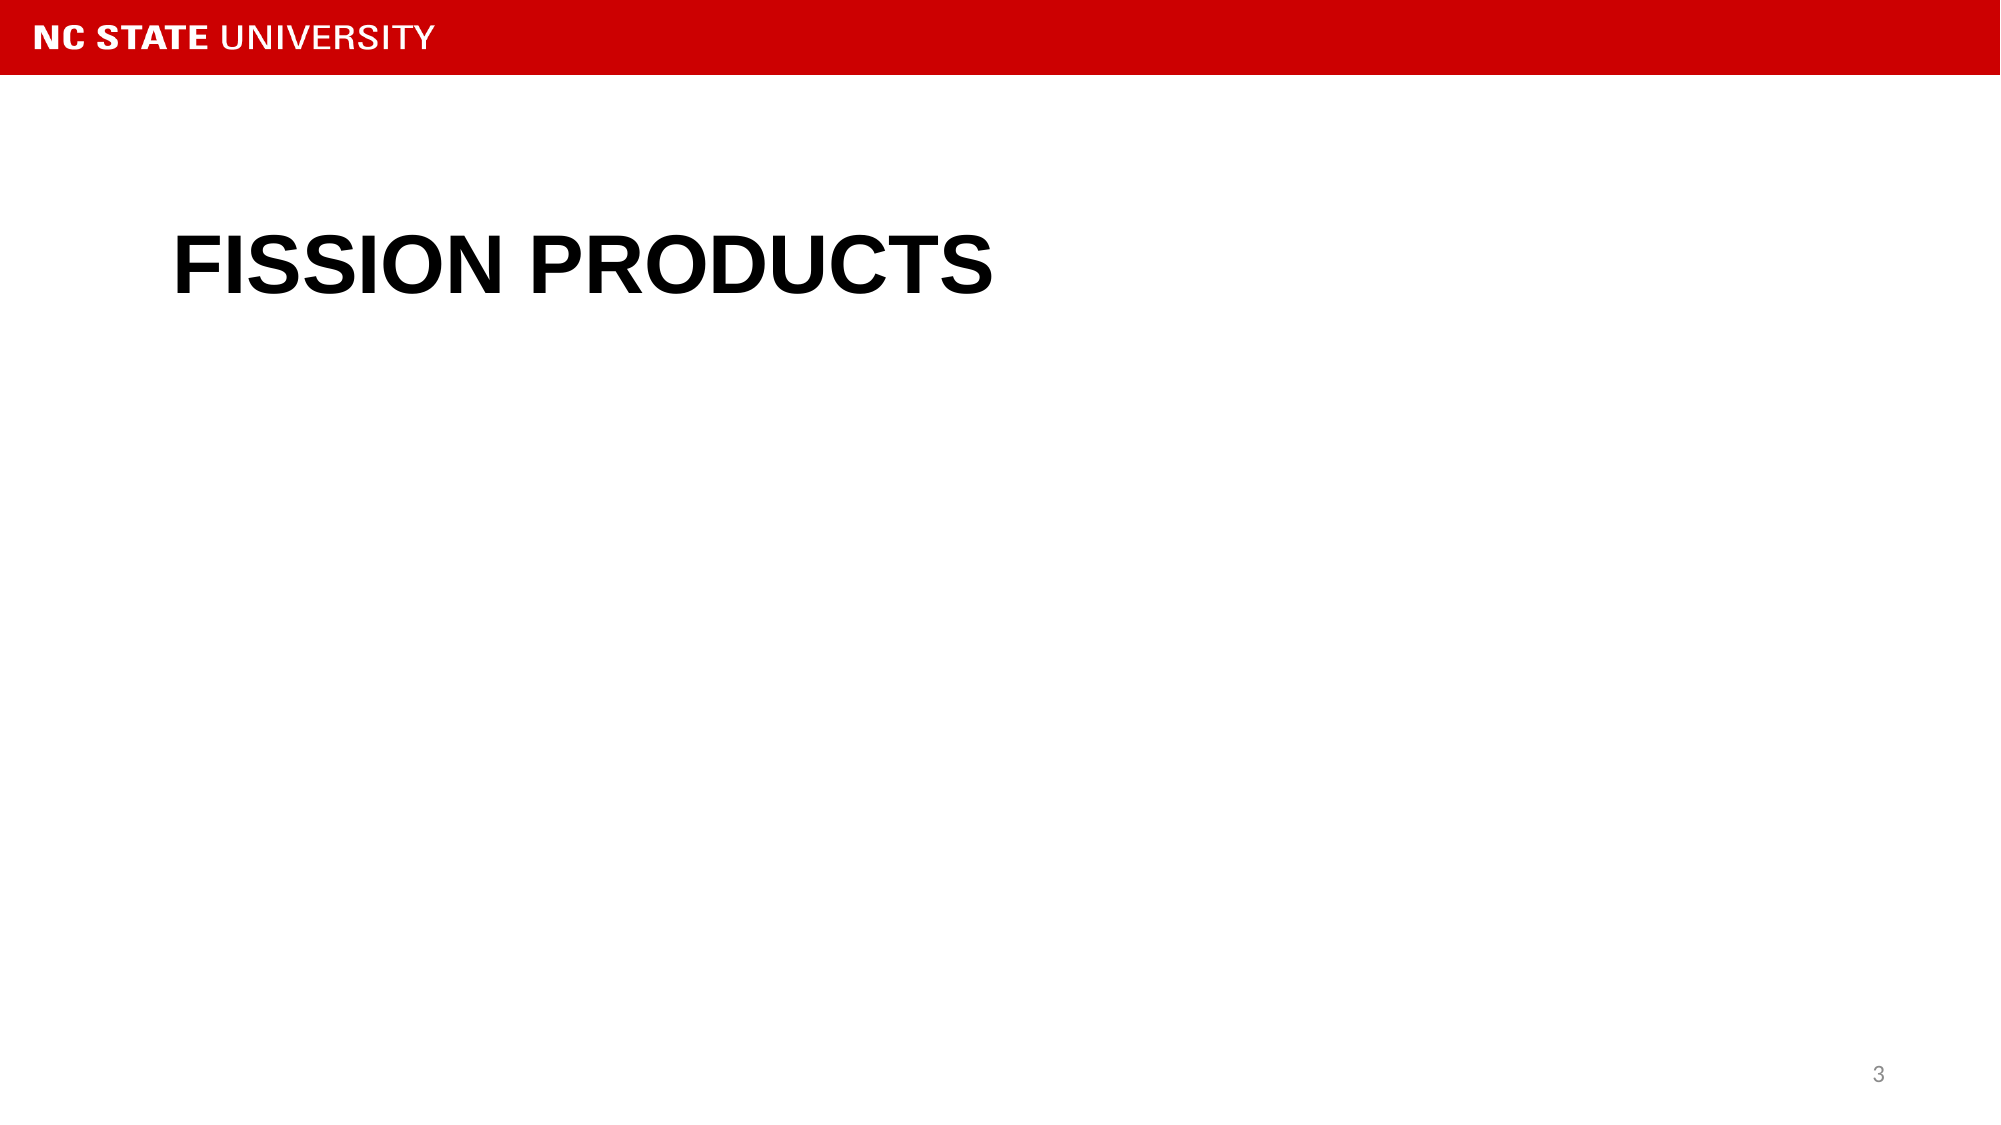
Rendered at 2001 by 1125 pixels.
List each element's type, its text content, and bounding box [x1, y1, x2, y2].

title Fission products [157, 202, 1858, 426]
slide_number 3 [1433, 1042, 1900, 1103]
picture [0, 0, 2000, 75]
